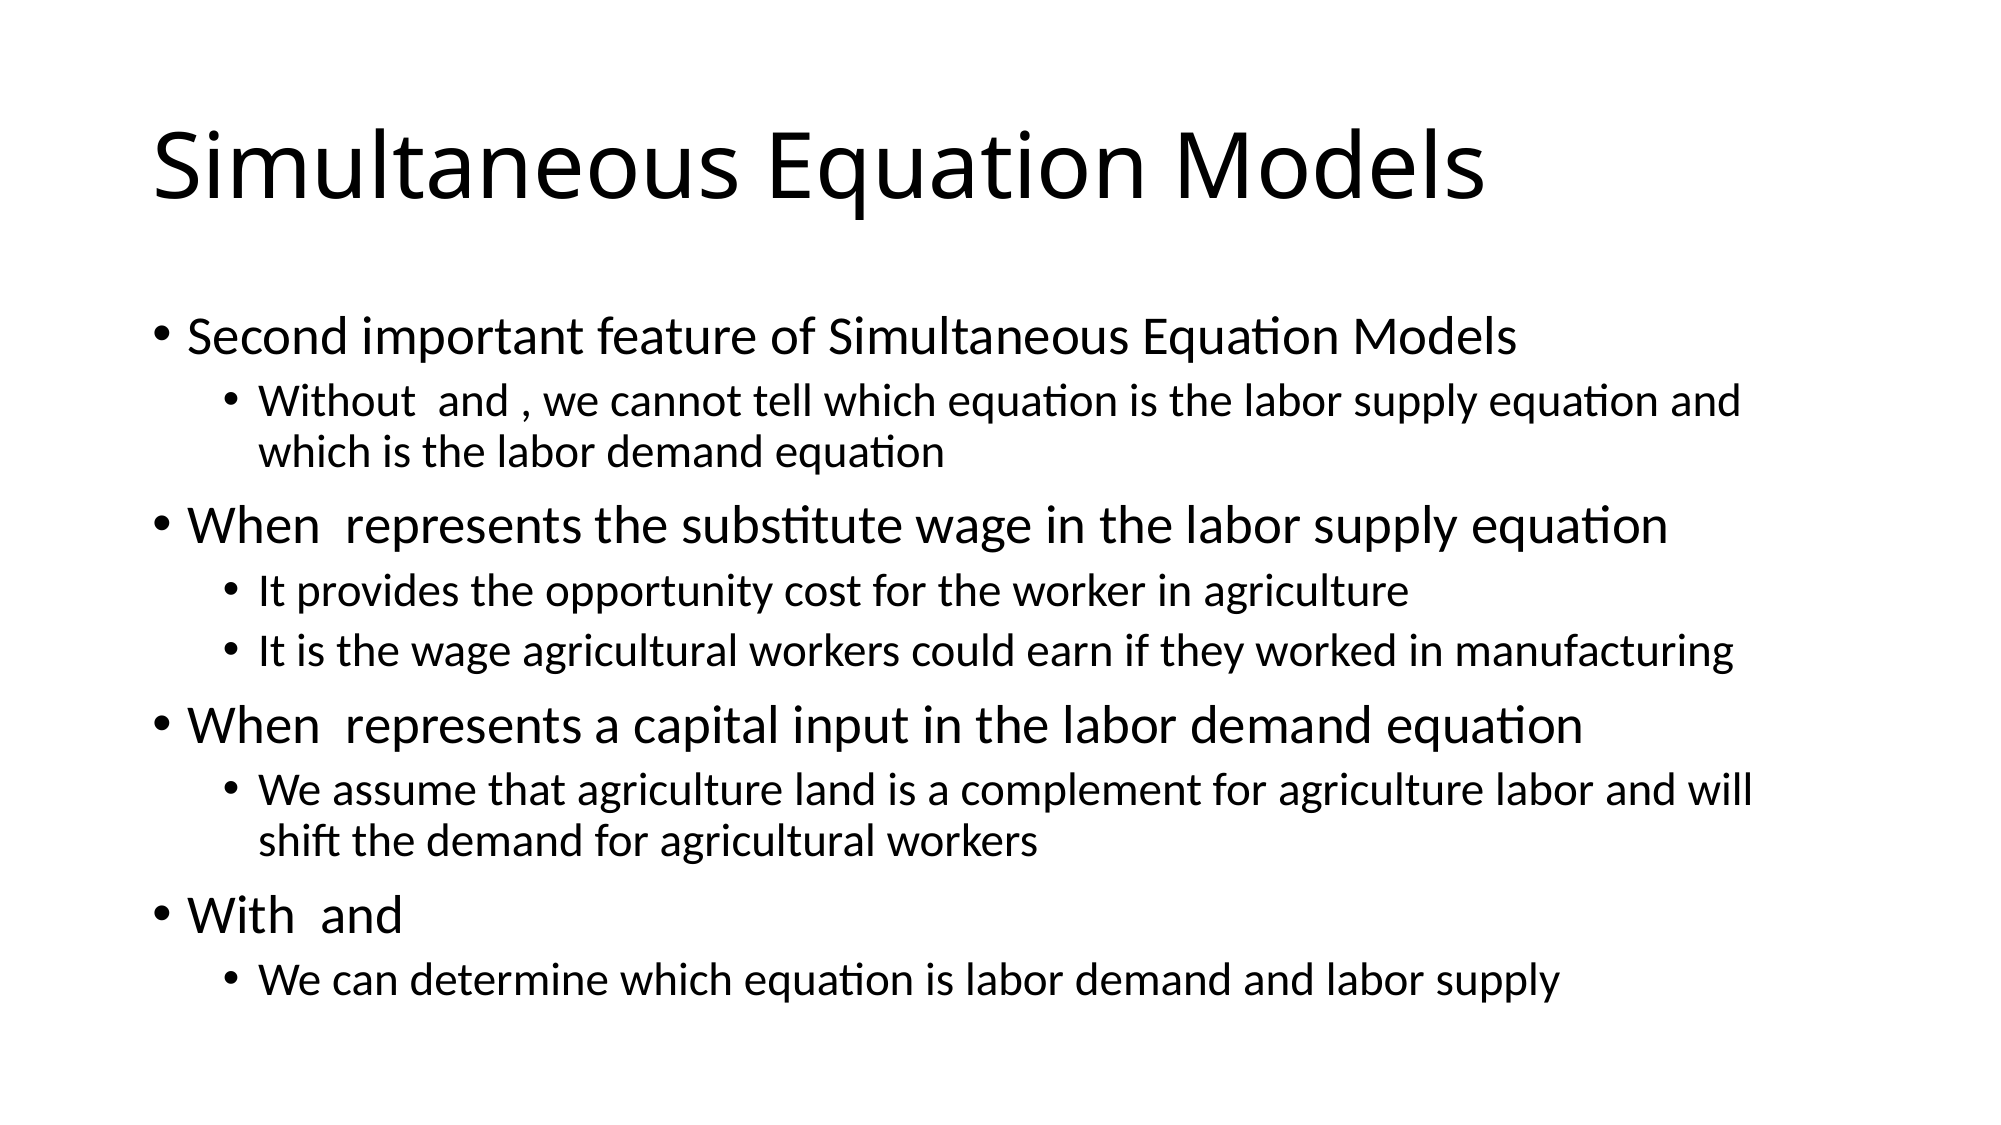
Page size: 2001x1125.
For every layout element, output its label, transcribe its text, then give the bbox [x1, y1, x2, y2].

title Simultaneous Equation Models [137, 59, 1863, 278]
